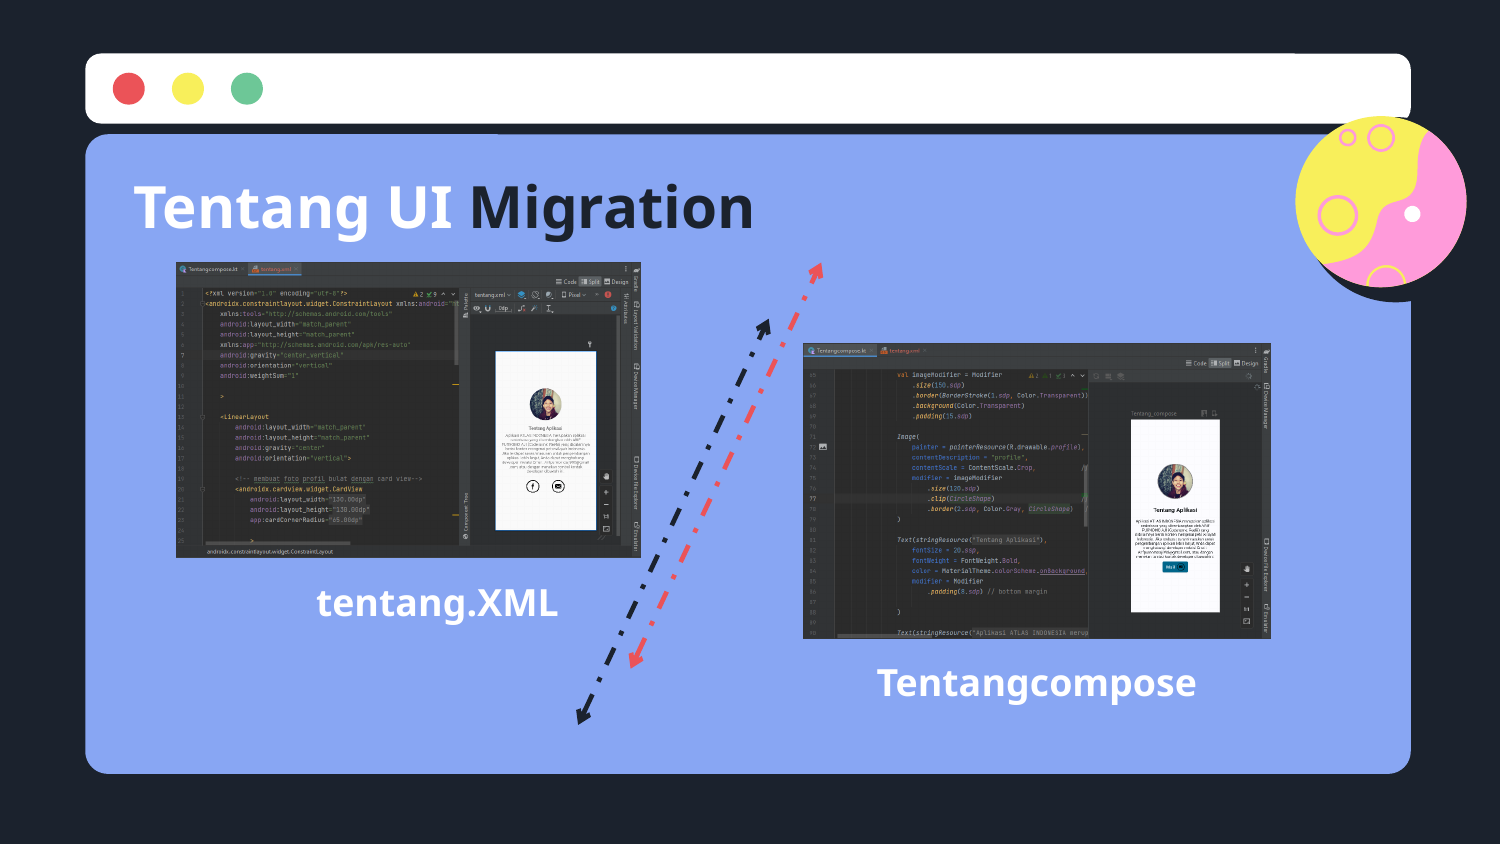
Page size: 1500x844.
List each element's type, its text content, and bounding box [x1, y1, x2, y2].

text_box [630, 262, 822, 669]
title Tentangcompose [839, 646, 1236, 725]
picture [822, 342, 1271, 639]
title tentang.XML [239, 566, 572, 645]
title Tentang UI Migration [118, 158, 1382, 252]
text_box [577, 318, 769, 726]
picture [175, 262, 630, 558]
